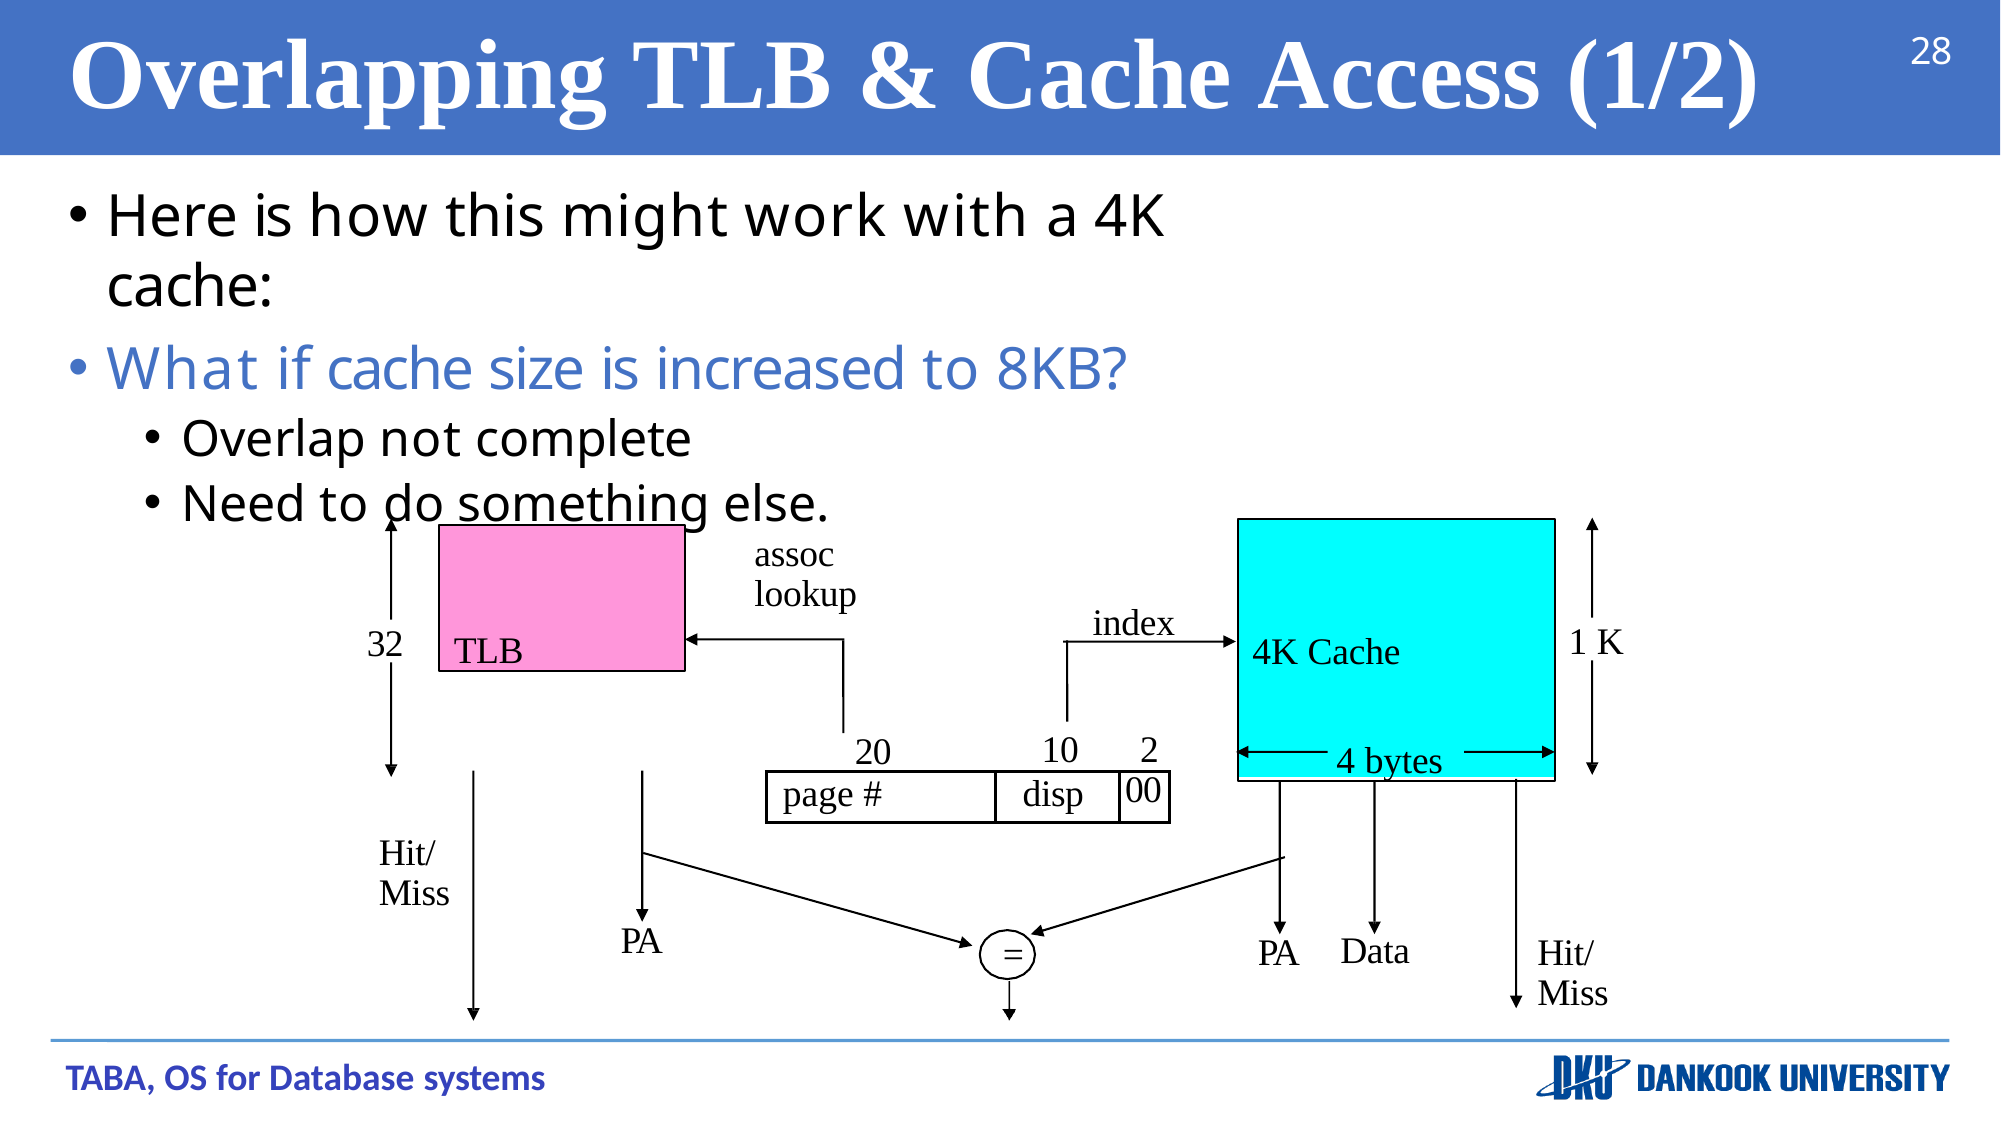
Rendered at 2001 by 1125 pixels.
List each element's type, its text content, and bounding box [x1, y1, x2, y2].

text_box [384, 518, 398, 620]
text_box Here is how this might work with a 4K cache: What if cache size is increased to 8KB? Overlap not complete Need to do something else. [66, 163, 1331, 531]
text_box Hit/ Miss [376, 825, 454, 913]
text_box [1464, 745, 1555, 759]
title Overlapping TLB & Cache Access (1/2) [66, 6, 1826, 197]
text_box Data [1338, 923, 1414, 971]
text_box assoc lookup [752, 526, 861, 614]
text_box PA [618, 913, 637, 961]
text_box TLB [439, 524, 685, 671]
text_box index [1090, 595, 1179, 636]
footer TABA, OS for Database systems [63, 1052, 550, 1125]
text_box [1585, 660, 1599, 775]
text_box [1585, 517, 1599, 618]
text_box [635, 640, 1381, 935]
text_box [384, 662, 398, 777]
text_box 1 K [1566, 615, 1626, 663]
text_box PA [1291, 943, 1303, 973]
text_box 4K Cache 4 bytes [1238, 518, 1555, 782]
text_box [1509, 778, 1523, 1009]
text_box 28 [1907, 24, 1956, 72]
text_box 32 [364, 616, 407, 664]
text_box Hit/ Miss [1535, 925, 1613, 1013]
text_box [467, 770, 480, 1021]
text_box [642, 943, 1286, 1021]
picture [1536, 1055, 1950, 1100]
